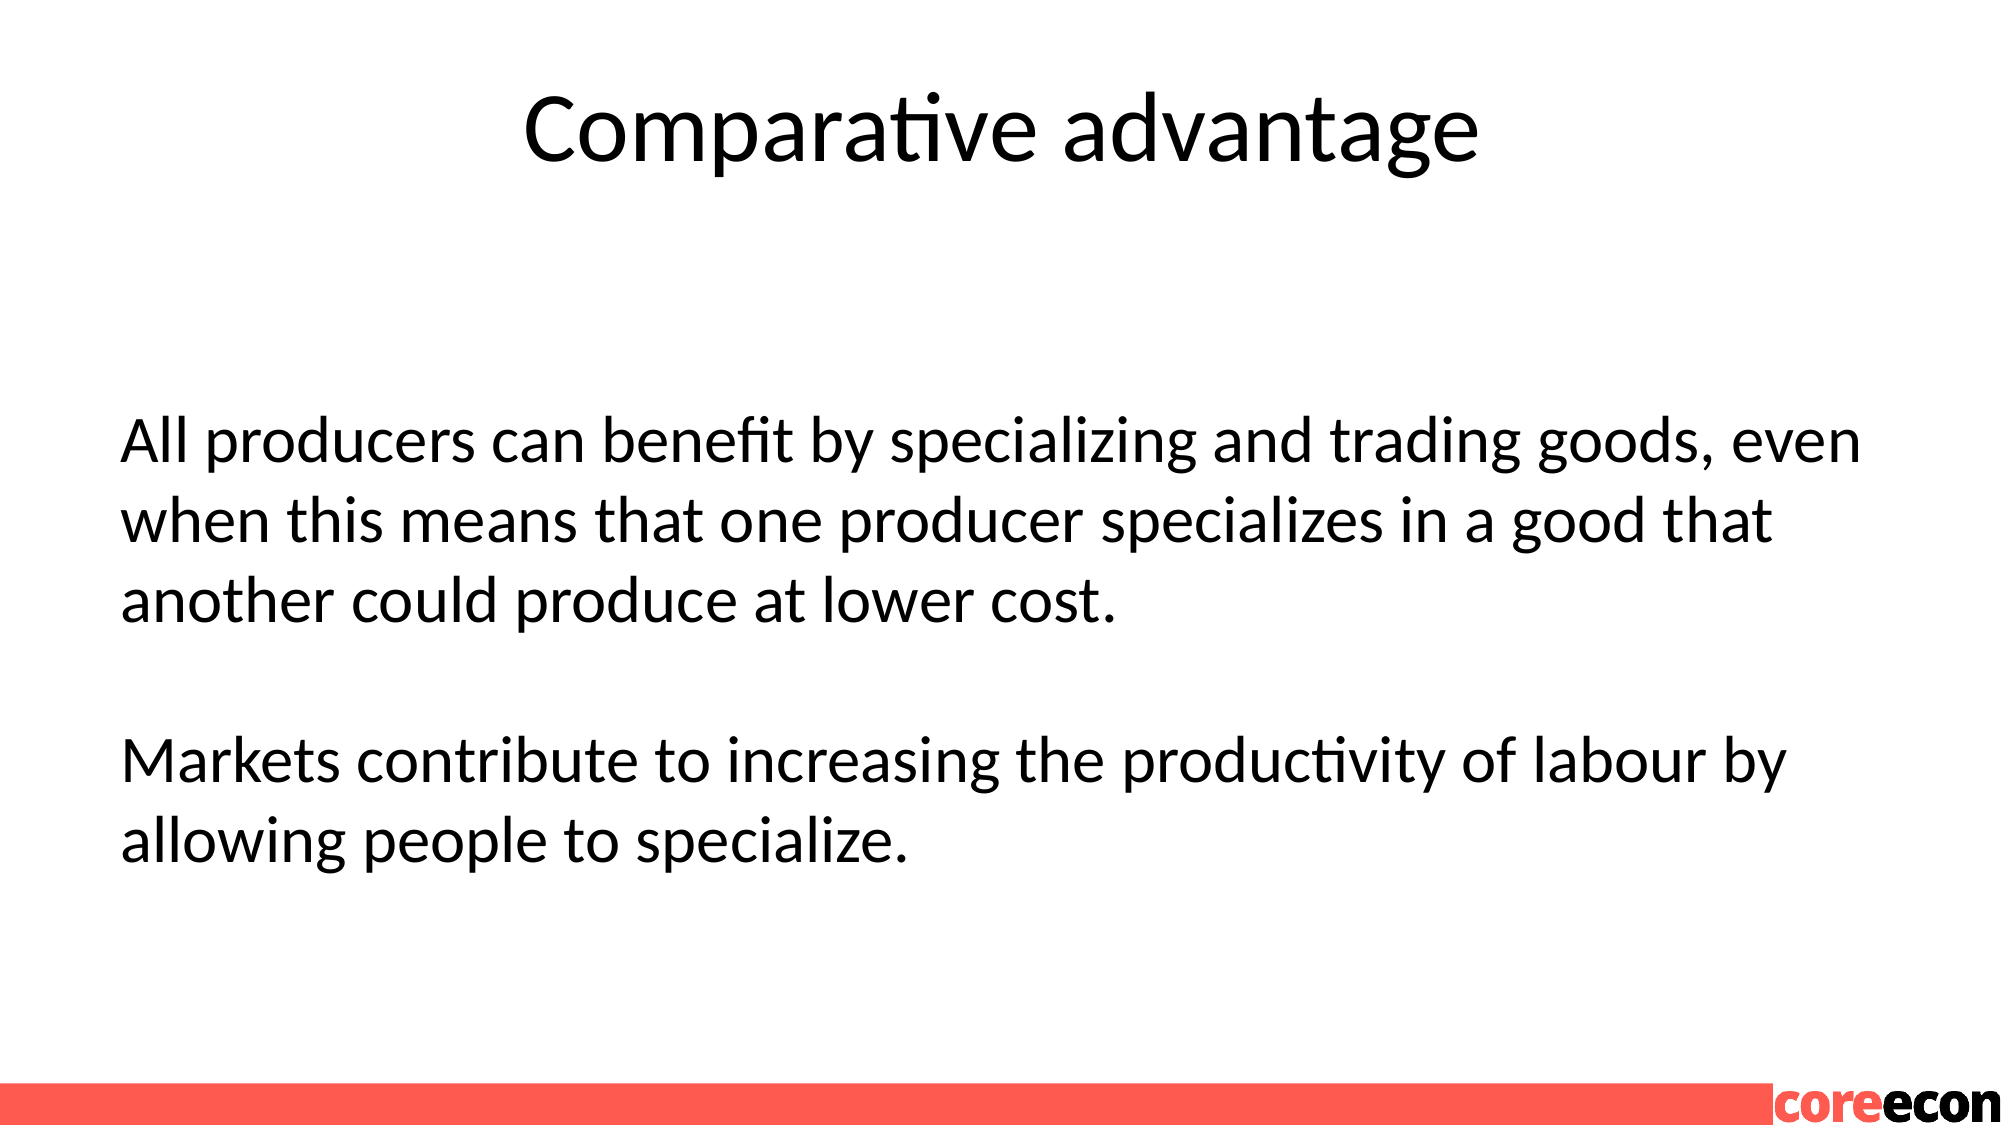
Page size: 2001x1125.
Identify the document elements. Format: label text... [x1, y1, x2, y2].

text_box All producers can benefit by specializing and trading goods, even when this means that one producer specializes in a good that another could produce at lower cost. Markets contribute to increasing the productivity of labour by allowing people to specialize. [105, 388, 1898, 883]
picture [1773, 1080, 2001, 1125]
title Comparative advantage [139, 57, 1865, 212]
